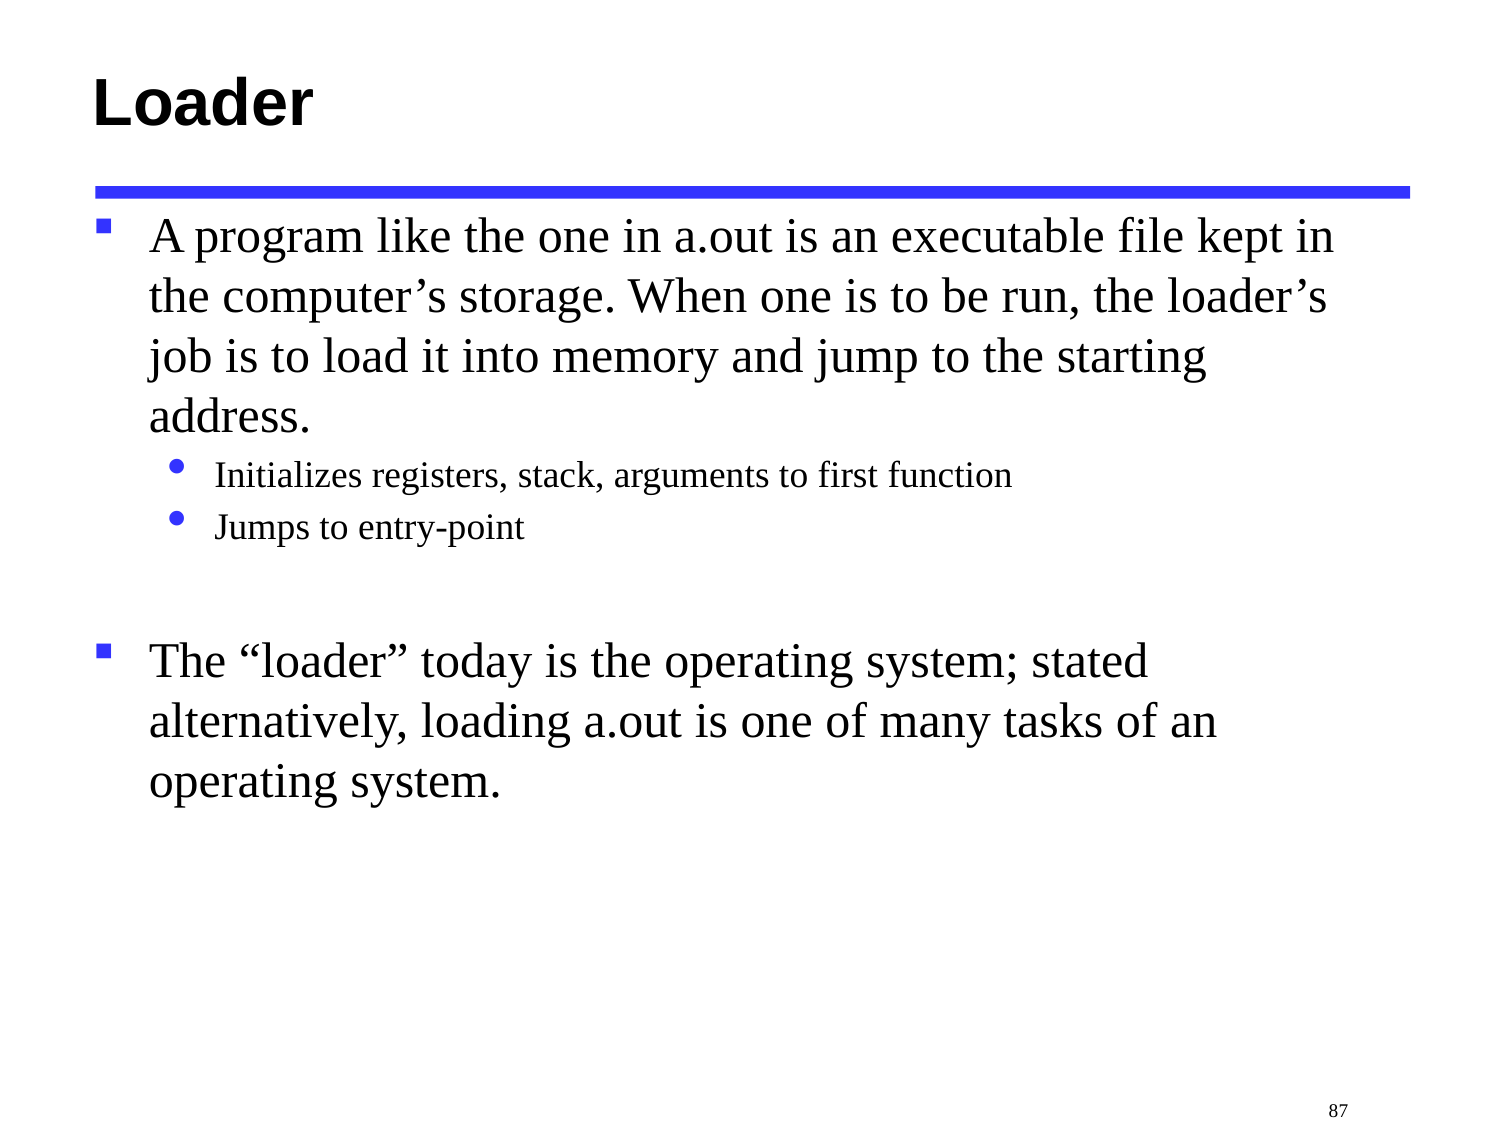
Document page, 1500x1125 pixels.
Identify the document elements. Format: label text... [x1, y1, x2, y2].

title Loader [77, 15, 1432, 183]
slide_number 87 [1185, 1068, 1500, 1125]
list A program like the one in a.out is an executable file kept in the computer’s storage. When one is to be run, the loader’s job is to load it into memory and jump to the starting address. Initializes registers, stack, arguments to first function Jumps to entry-point The “loader” today is the operating system; stated alternatively, loading a.out is one of many tasks of an operating system. [77, 195, 1395, 1059]
